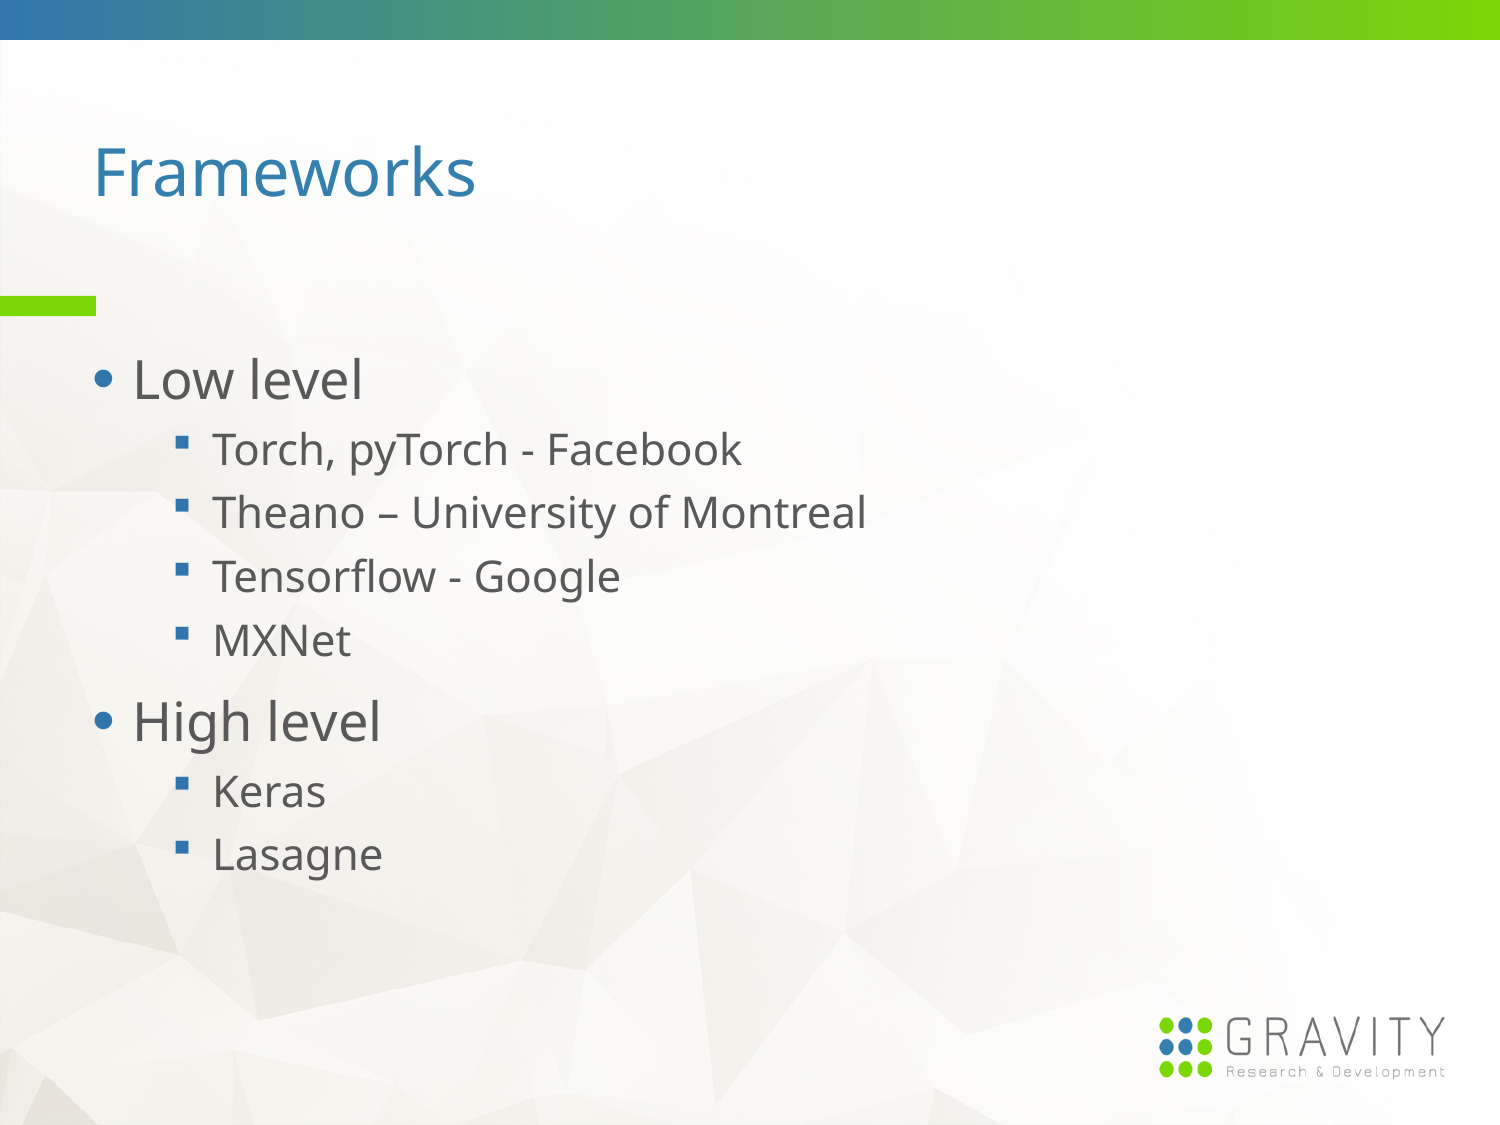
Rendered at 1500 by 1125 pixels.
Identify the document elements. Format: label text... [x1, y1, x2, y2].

title Frameworks [76, 84, 1424, 266]
picture [0, 40, 1500, 1125]
list Low level Torch, pyTorch - Facebook Theano – University of Montreal Tensorflow - Google MXNet High level Keras Lasagne [76, 337, 1424, 980]
